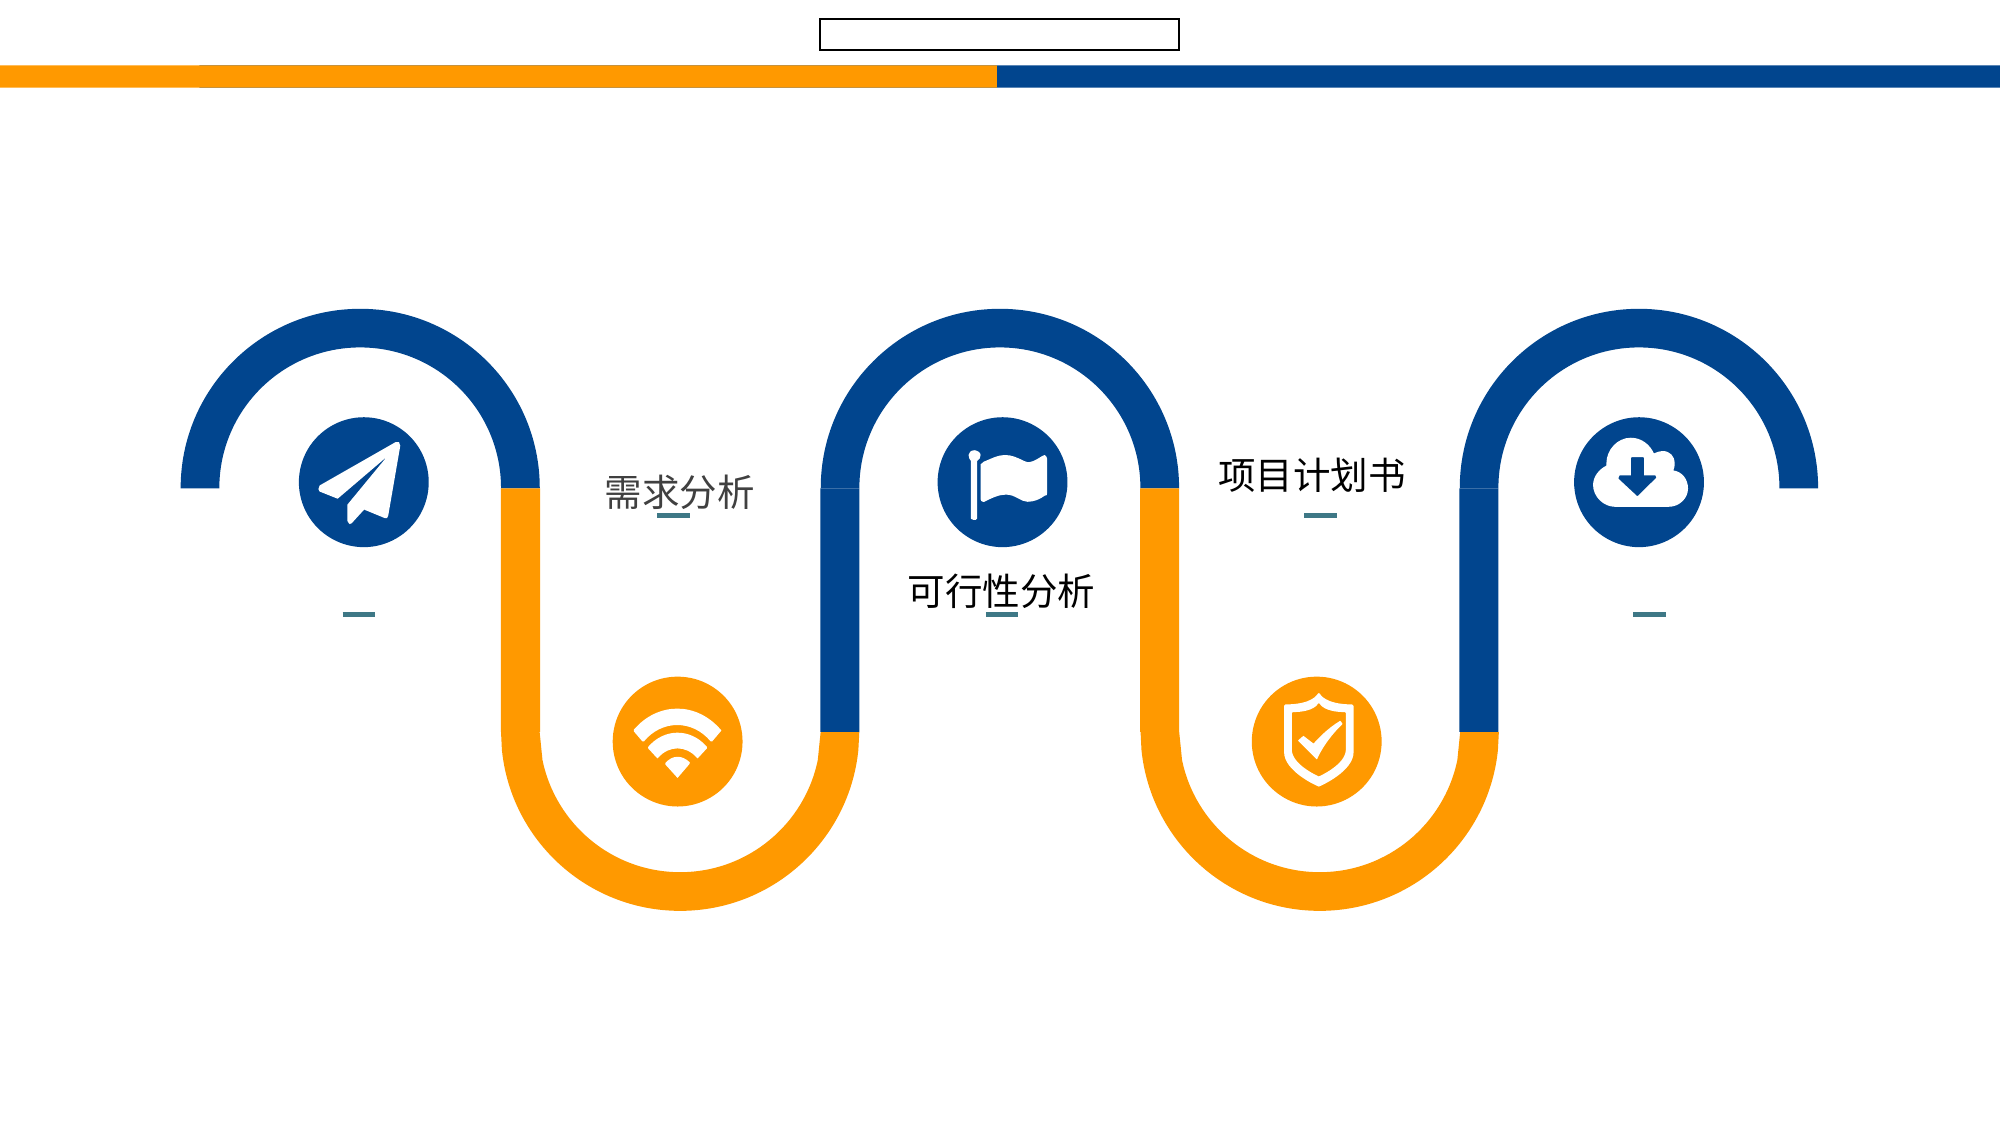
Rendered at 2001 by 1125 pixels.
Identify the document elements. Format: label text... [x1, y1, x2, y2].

text_box [499, 731, 861, 912]
text_box [1250, 675, 1383, 808]
text_box [819, 487, 860, 733]
text_box [611, 675, 744, 808]
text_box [1284, 692, 1354, 787]
text_box [1458, 307, 1820, 490]
text_box [1593, 437, 1689, 507]
text_box [1139, 487, 1180, 733]
text_box [980, 455, 1048, 502]
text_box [633, 701, 722, 778]
text_box [819, 18, 1180, 51]
text_box 项目计划书 [1202, 435, 1422, 505]
text_box [819, 307, 1181, 490]
text_box [1573, 416, 1706, 549]
text_box 需求分析 [554, 452, 805, 522]
text_box [179, 307, 541, 490]
text_box [1458, 487, 1499, 733]
text_box 可行性分析 [891, 551, 1112, 621]
text_box [318, 442, 401, 525]
text_box [936, 416, 1069, 549]
text_box [968, 450, 981, 520]
text_box [500, 487, 541, 733]
text_box [1139, 731, 1500, 912]
text_box [297, 416, 430, 549]
